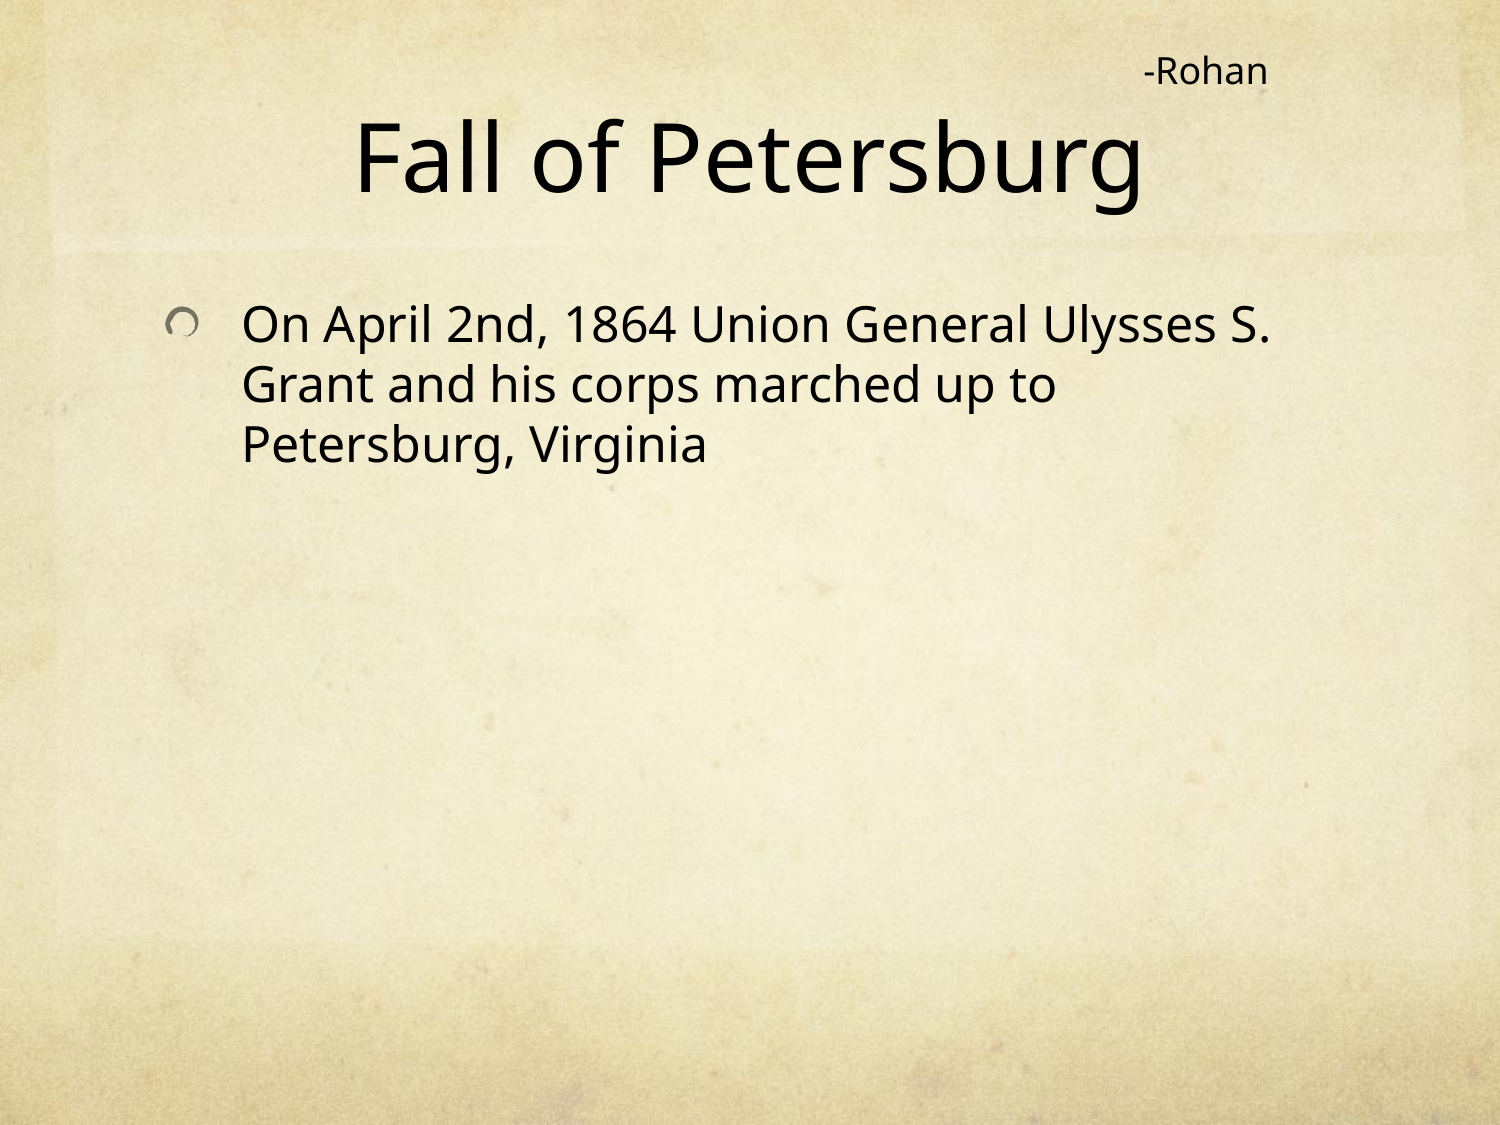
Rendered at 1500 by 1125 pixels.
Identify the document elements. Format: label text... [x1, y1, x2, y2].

picture [0, 0, 1500, 1125]
text_box -Rohan [1128, 39, 1363, 100]
list On April 2nd, 1864 Union General Ulysses S. Grant and his corps marched up to Petersburg, Virginia [150, 284, 1350, 950]
title Fall of Petersburg [150, 82, 1350, 225]
